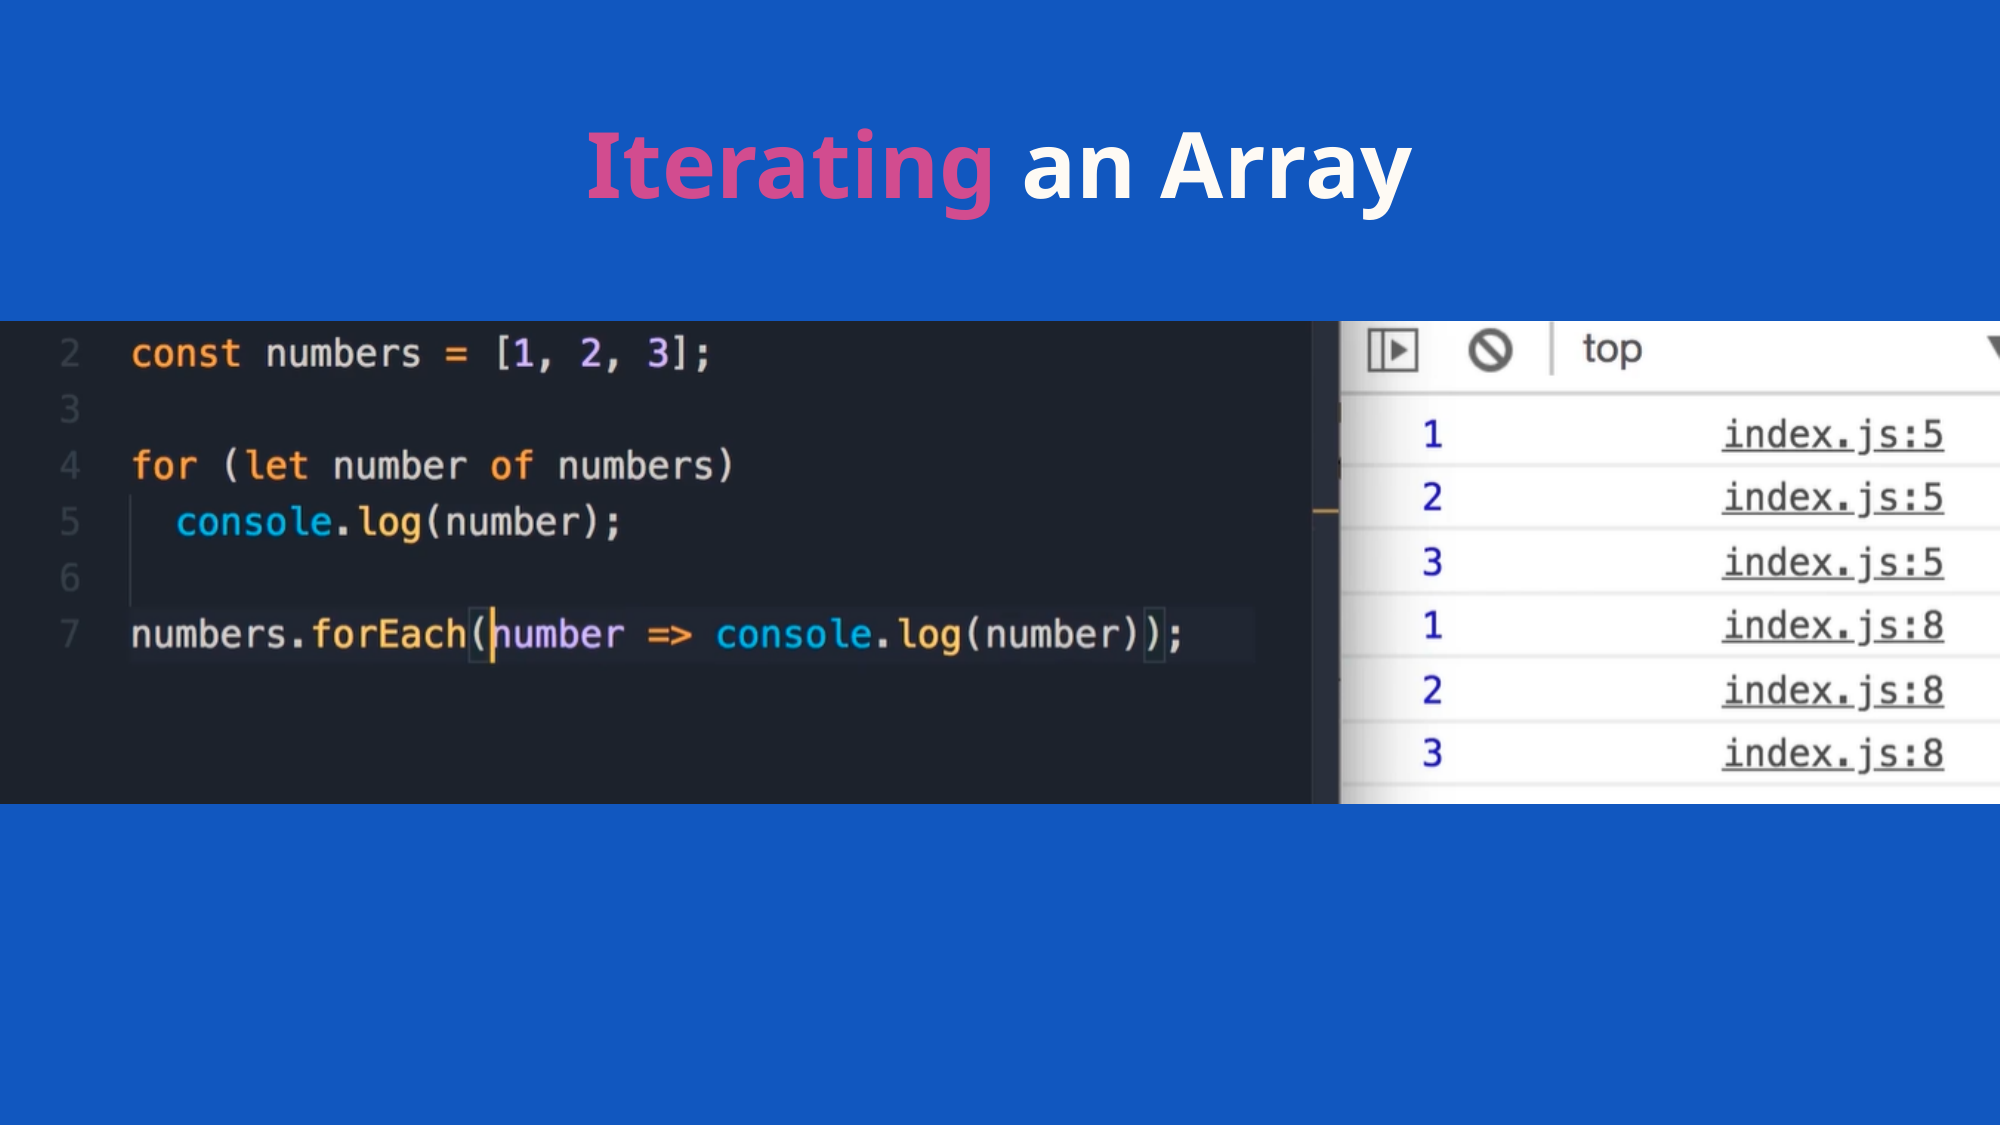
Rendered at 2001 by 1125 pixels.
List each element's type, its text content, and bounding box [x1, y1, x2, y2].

picture [0, 321, 2000, 804]
title Iterating an Array [137, 59, 1863, 278]
